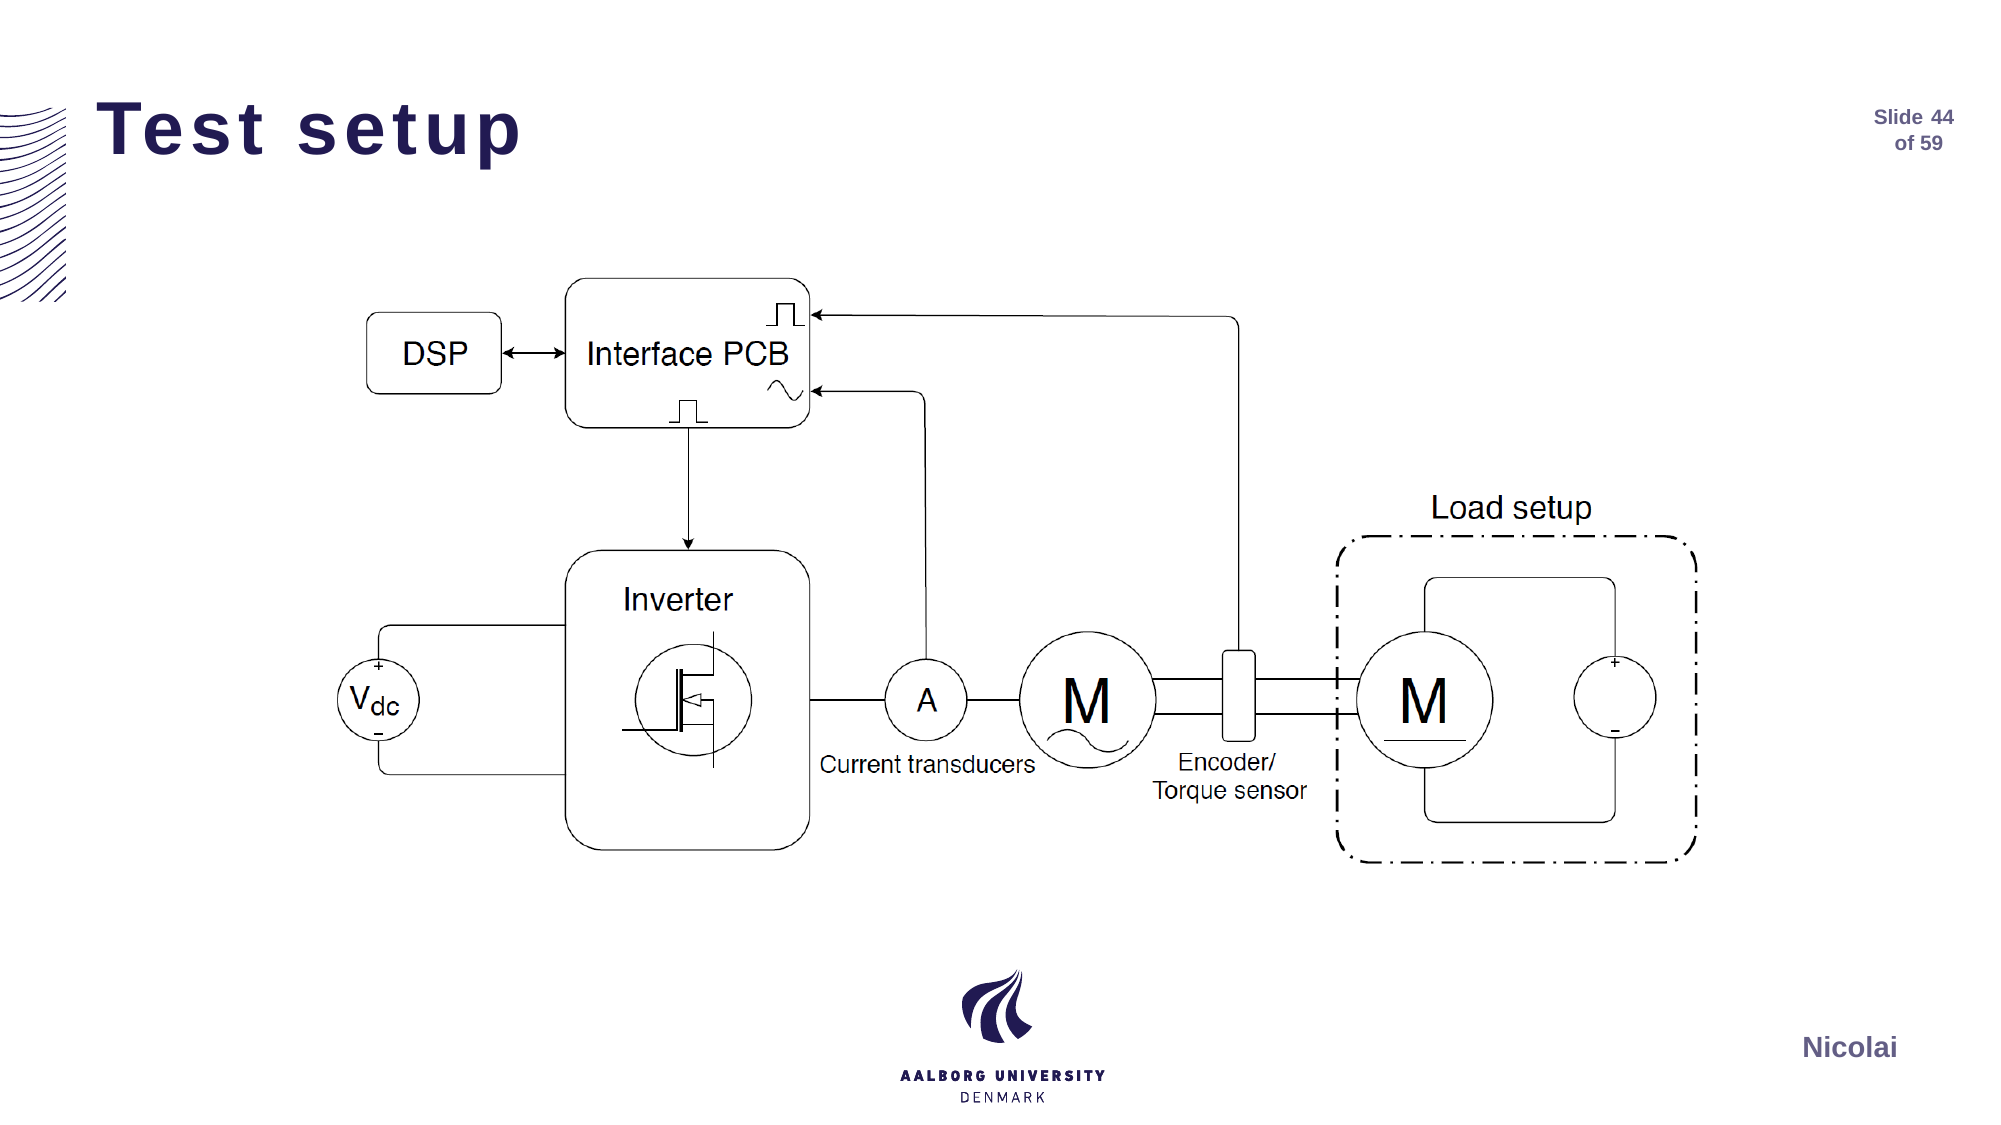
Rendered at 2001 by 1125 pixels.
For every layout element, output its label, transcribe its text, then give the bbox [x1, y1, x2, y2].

picture [283, 237, 1716, 888]
text_box Nicolai [1765, 1027, 1899, 1065]
text_box of 59 [1864, 123, 1944, 162]
title Test setup [96, 47, 1960, 258]
text_box Slide [1859, 97, 1924, 135]
